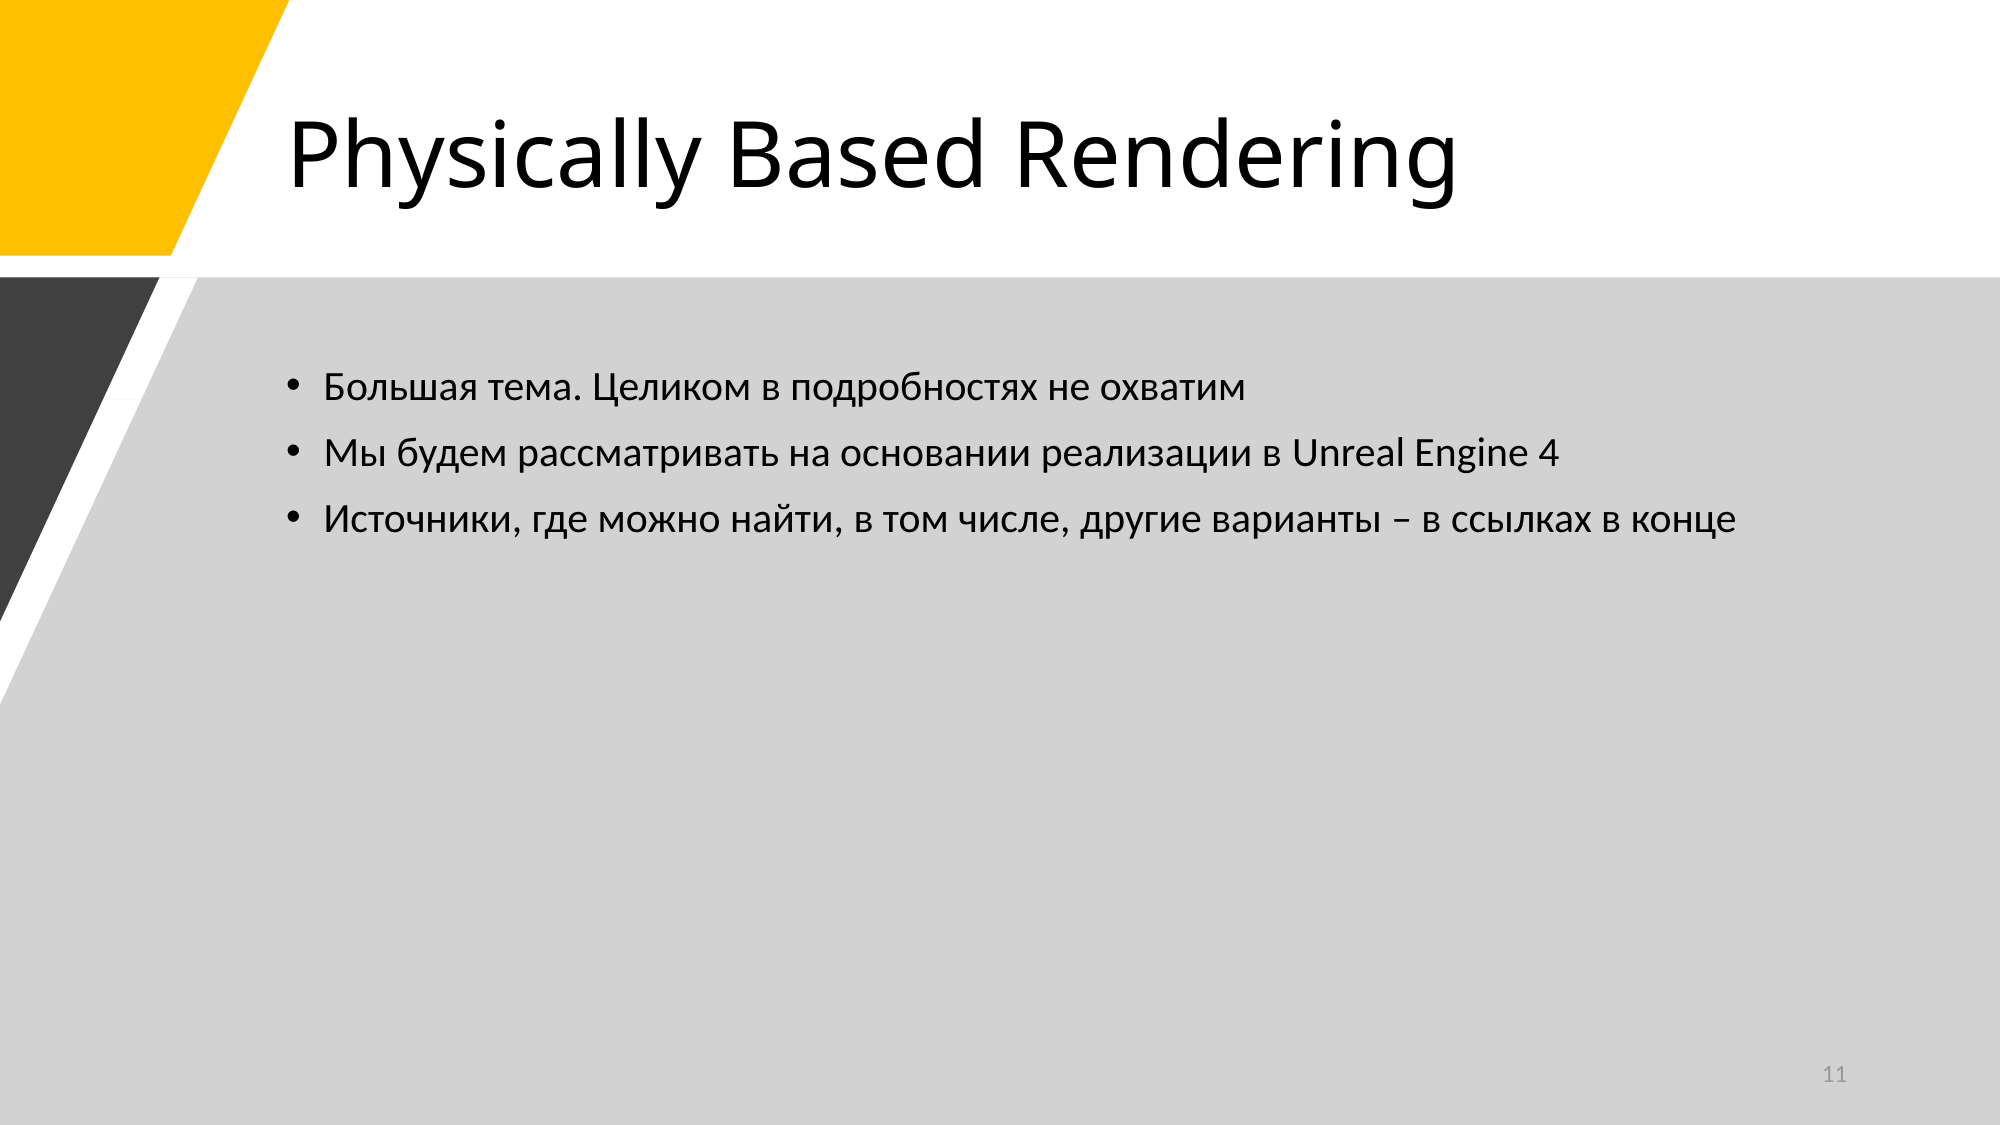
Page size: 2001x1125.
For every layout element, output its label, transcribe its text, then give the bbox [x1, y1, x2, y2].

title Physically Based Rendering [271, 60, 1808, 255]
text_box [0, 0, 291, 257]
slide_number 11 [1412, 1042, 1863, 1103]
list Большая тема. Целиком в подробностях не охватим Мы будем рассматривать на основании реализации в Unreal Engine 4 Источники, где можно найти, в том числе, другие варианты – в ссылках в конце [271, 356, 1808, 1021]
text_box [0, 276, 162, 622]
text_box [0, 276, 2000, 1125]
